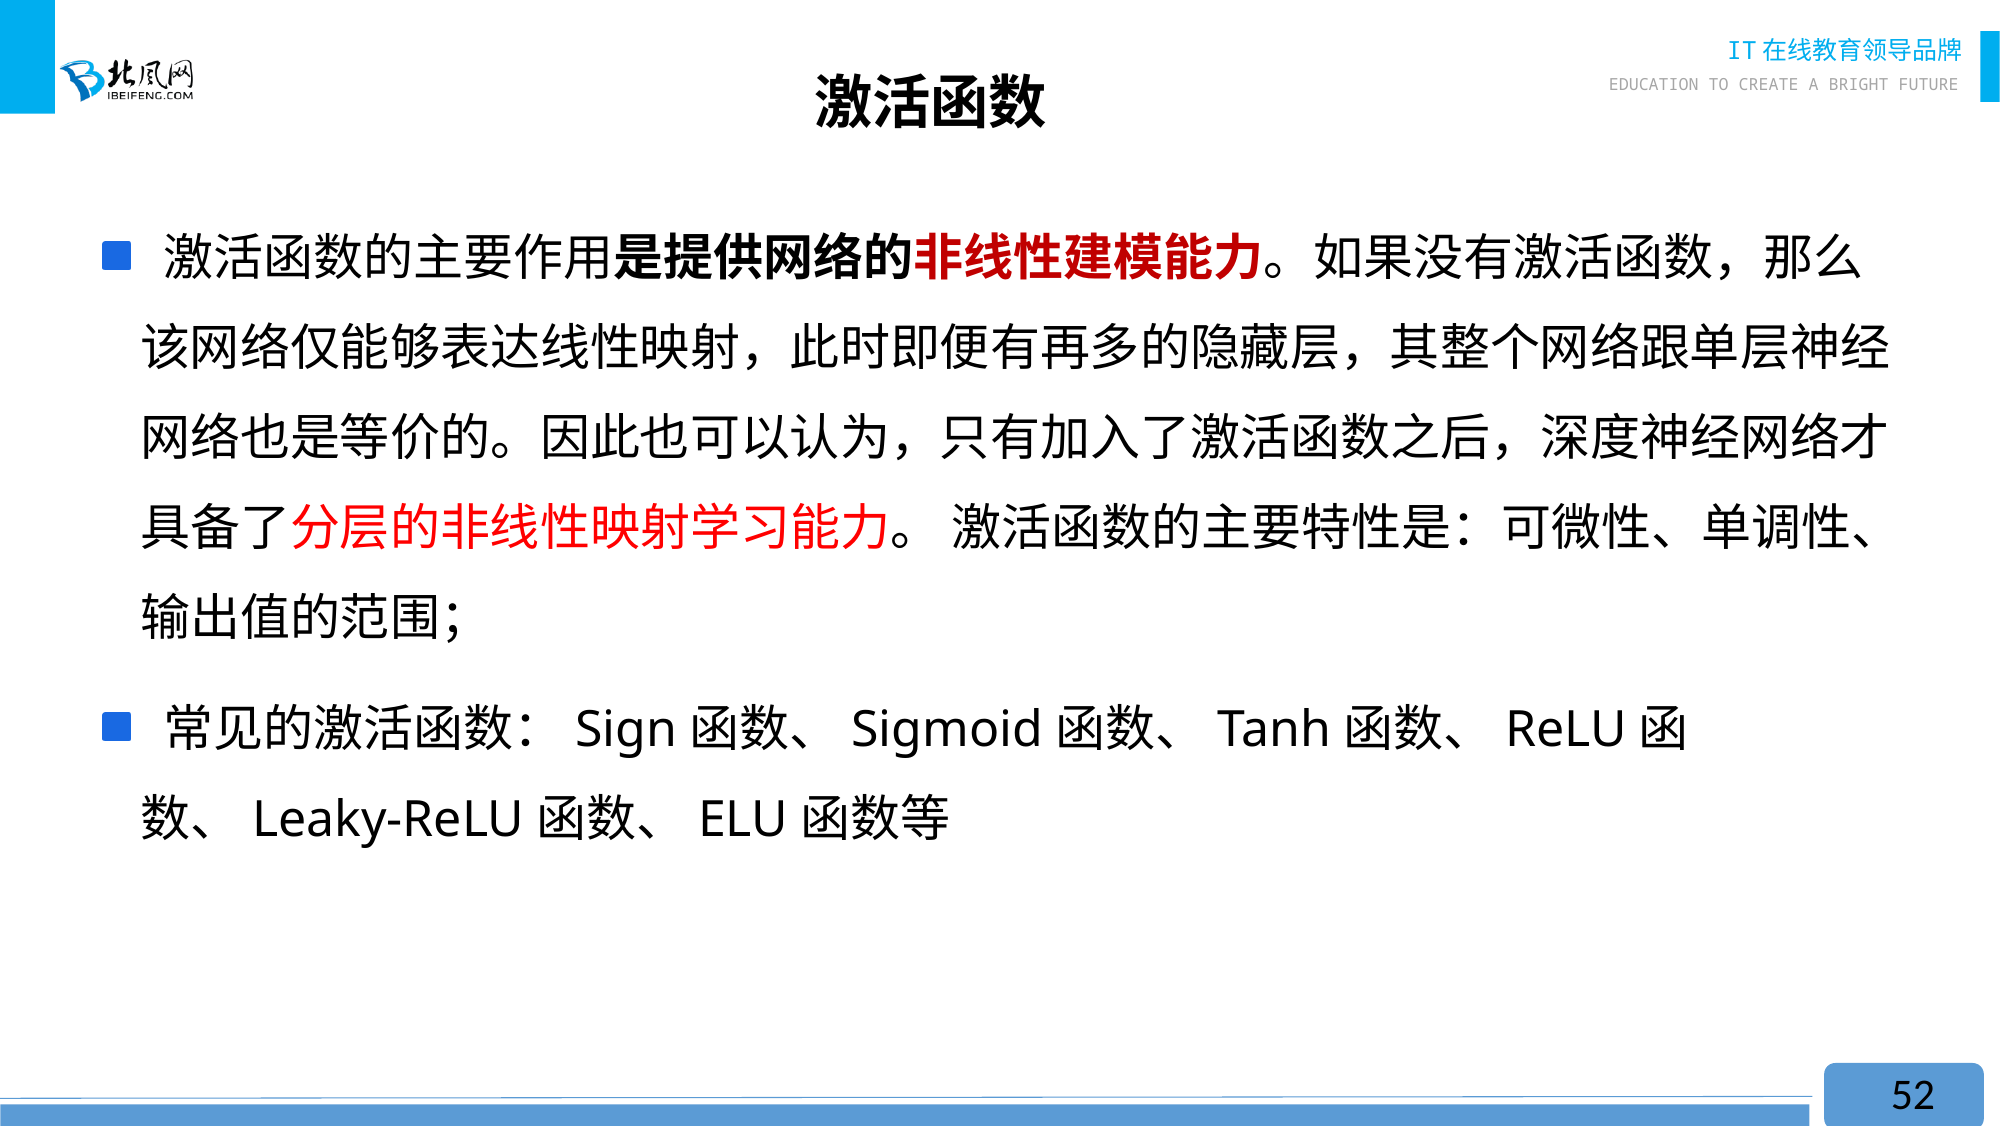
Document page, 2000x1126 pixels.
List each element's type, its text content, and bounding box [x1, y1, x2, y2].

picture [102, 241, 131, 270]
title 激活函数 [255, 42, 1606, 167]
picture [102, 712, 131, 741]
list 激活函数的主要作用是提供网络的非线性建模能力。如果没有激活函数，那么该网络仅能够表达线性映射，此时即便有再多的隐藏层，其整个网络跟单层神经网络也是等价的。因此也可以认为，只有加入了激活函数之后，深度神经网络才具备了分层的非线性映射学习能力。 激活函数的主要特性是：可微性、单调性、输出值的范围； 常见的激活函数：Sign函数、Sigmoid函数、Tanh函数、ReLU函数、Leaky-ReLU函数、ELU函数等 [87, 188, 1922, 1028]
picture [56, 54, 198, 103]
